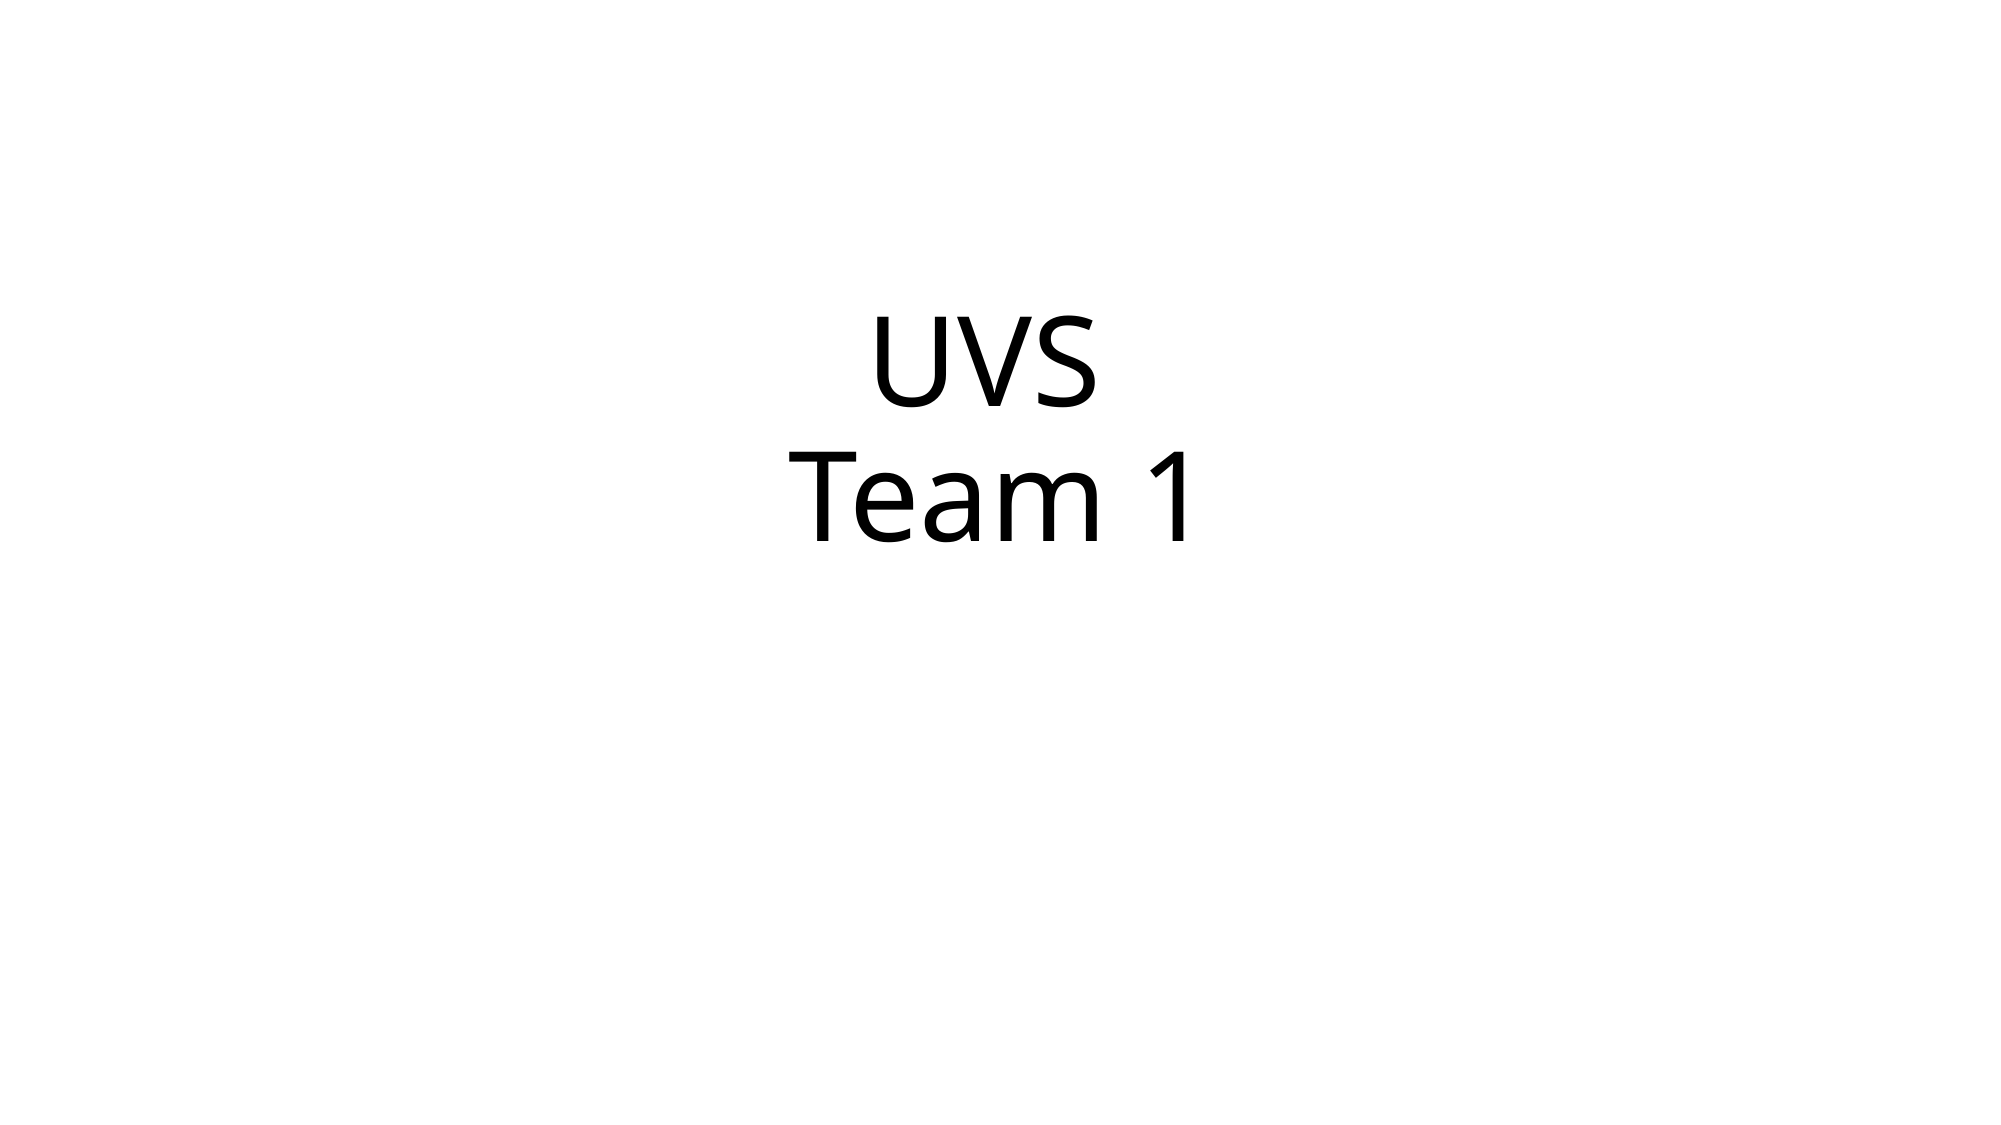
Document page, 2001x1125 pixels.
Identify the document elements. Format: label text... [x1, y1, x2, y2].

title UVS Team 1 [249, 184, 1750, 576]
